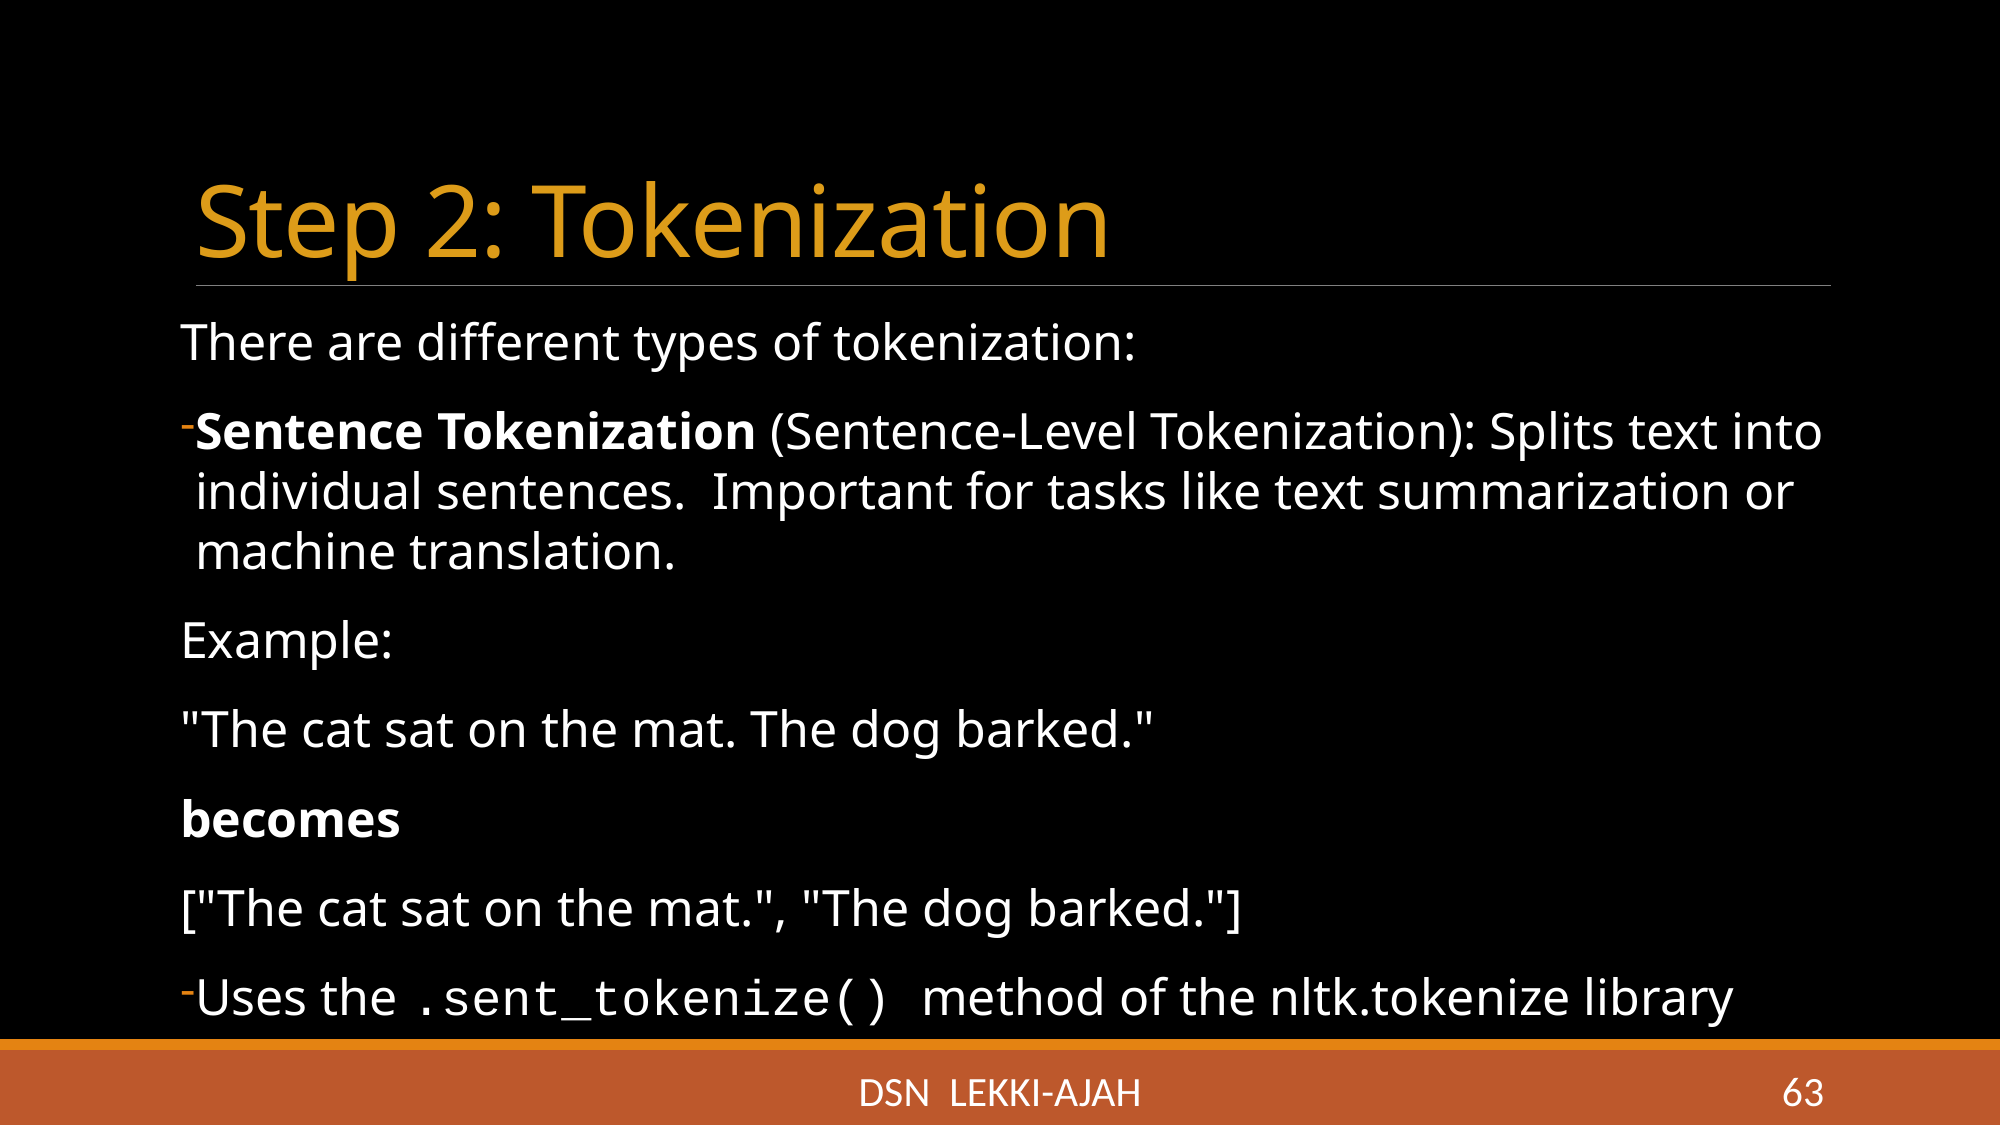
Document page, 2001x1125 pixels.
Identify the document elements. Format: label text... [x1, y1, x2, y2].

text_box [277, 919, 933, 1054]
slide_number 63 [1624, 1059, 1840, 1120]
footer DSN LEKKI-AJAH [604, 1059, 1396, 1120]
title Step 2: Tokenization [180, 47, 1830, 285]
list There are different types of tokenization: Sentence Tokenization (Sentence-Level Tokenization): Splits text into individual sentences. Important for tasks like text summarization or machine translation. Example: "The cat sat on the mat. The dog barked." becomes ["The cat sat on the mat.", "The dog barked."] Uses the .sent_tokenize() method of the nltk.tokenize library [180, 302, 1887, 1054]
